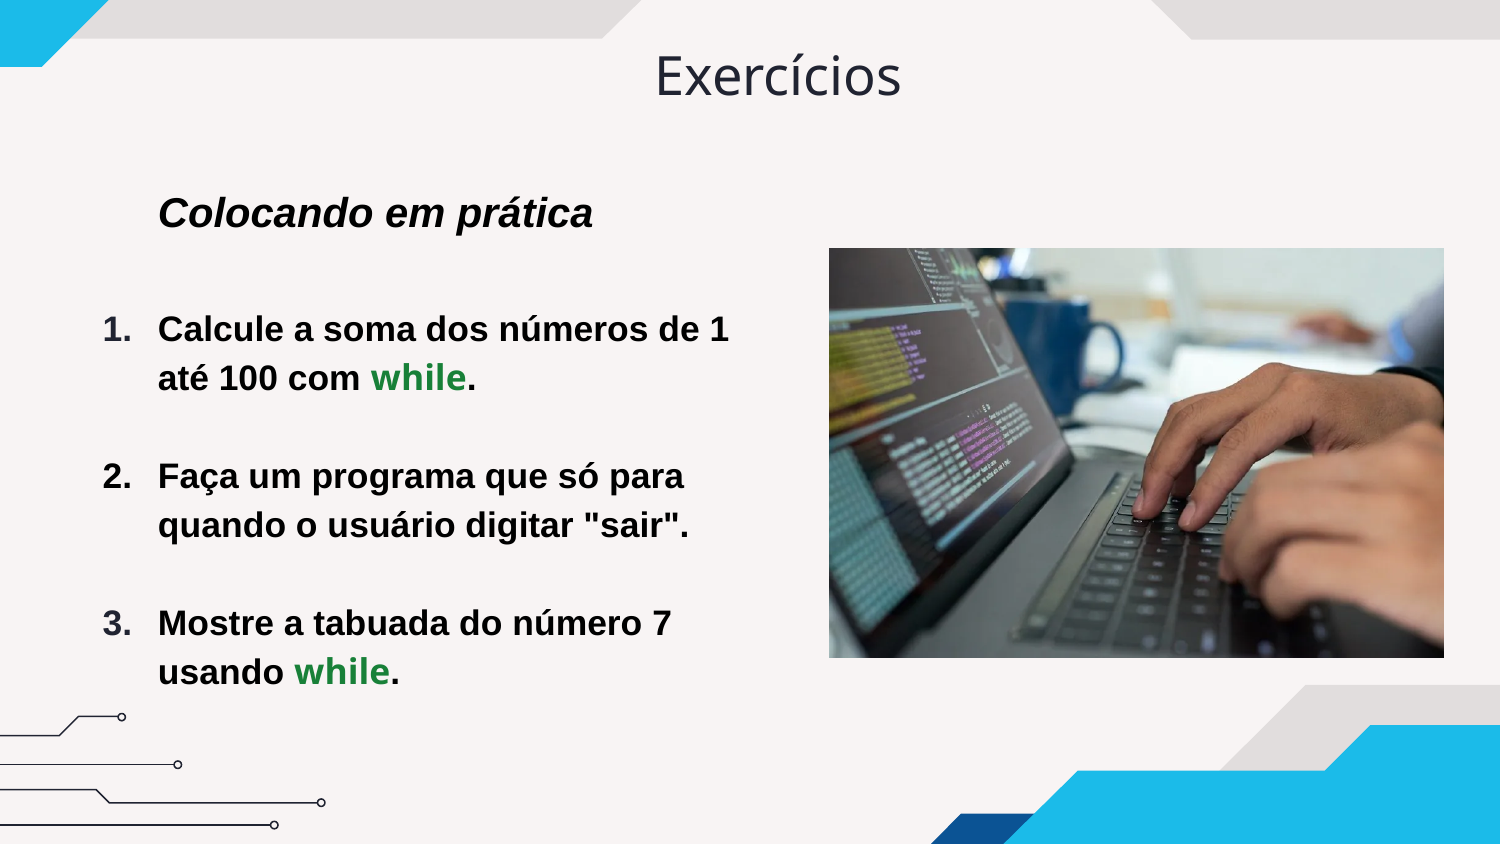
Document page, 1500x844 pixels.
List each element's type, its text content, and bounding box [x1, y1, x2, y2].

text_box Exercícios [410, 26, 1147, 122]
subtitle Colocando em prática Calcule a soma dos números de 1 até 100 com while. Faça um programa que só para quando o usuário digitar "sair". Mostre a tabuada do número 7 usando while. [67, 163, 804, 509]
picture [829, 248, 1444, 658]
